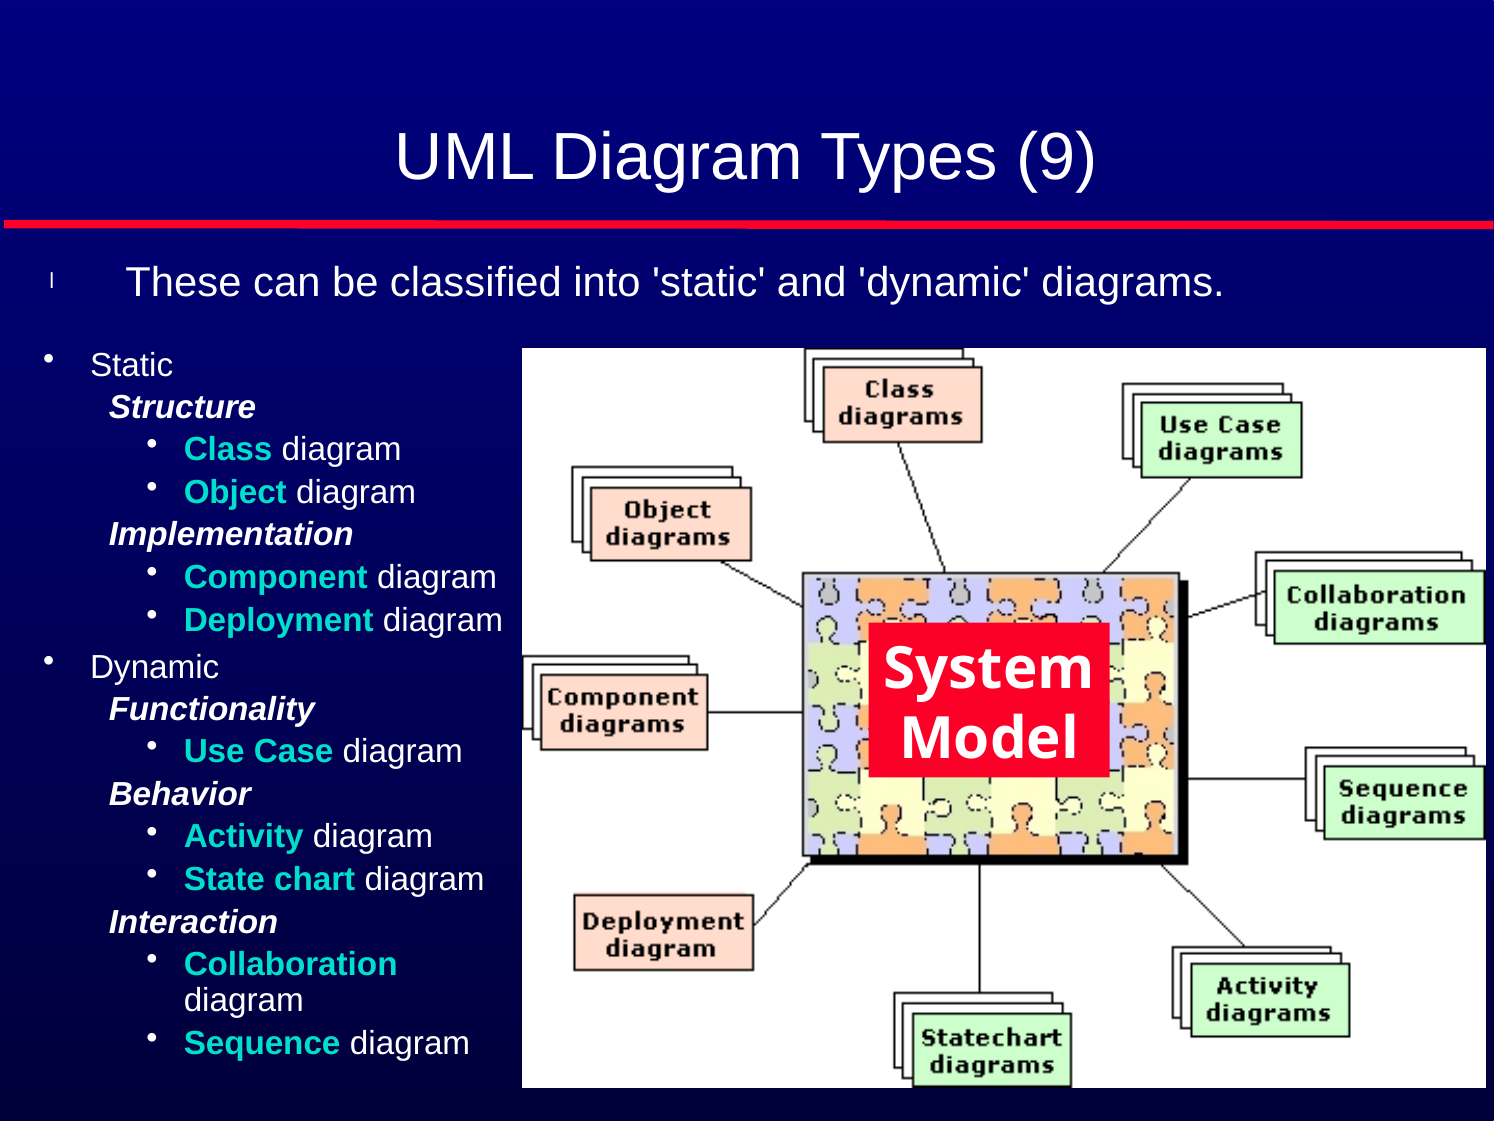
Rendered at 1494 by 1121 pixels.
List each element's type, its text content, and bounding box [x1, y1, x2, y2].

list These can be classified into 'static' and 'dynamic' diagrams. [33, 247, 1494, 323]
picture [522, 348, 1486, 1088]
text_box Static Structure Class diagram Object diagram Implementation Component diagram Deployment diagram Dynamic Functionality Use Case diagram Behavior Activity diagram State chart diagram Interaction Collaboration diagram Sequence diagram [9, 335, 520, 1033]
title UML Diagram Types (9) [108, 49, 1385, 201]
